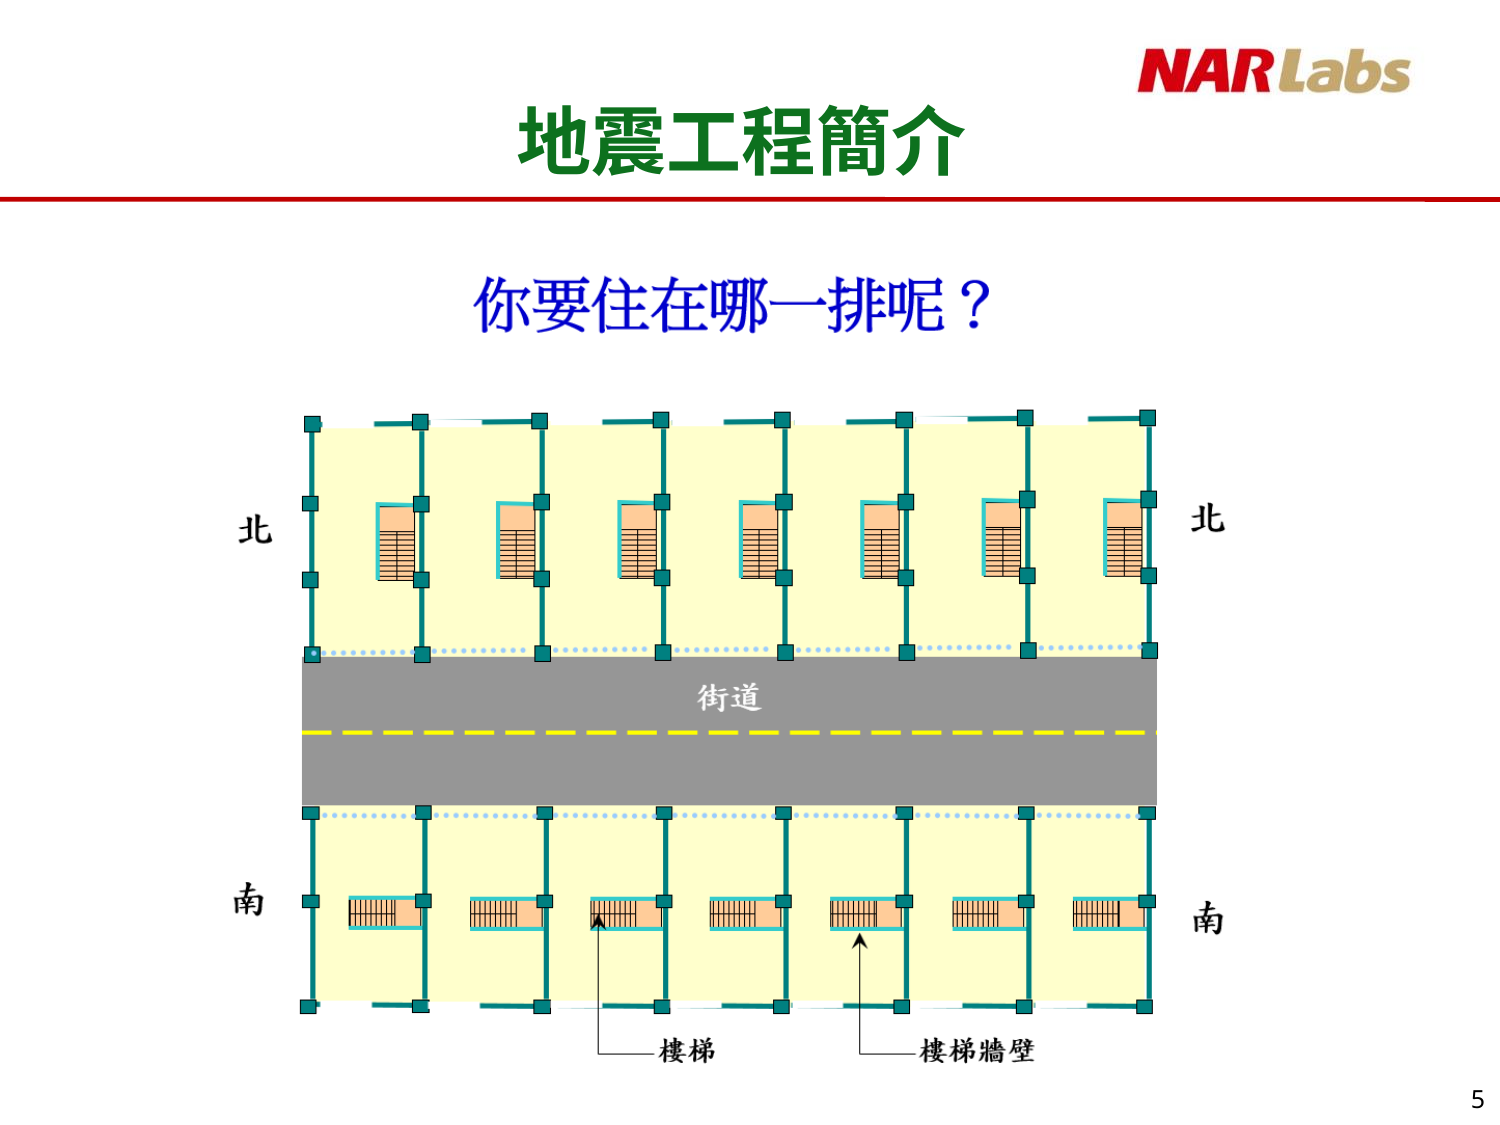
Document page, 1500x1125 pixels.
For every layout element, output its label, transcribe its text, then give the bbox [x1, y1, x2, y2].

title 地震工程簡介 [73, 81, 1410, 198]
slide_number 5 [1149, 1012, 1500, 1125]
picture [0, 0, 1500, 197]
picture [0, 202, 1500, 1070]
